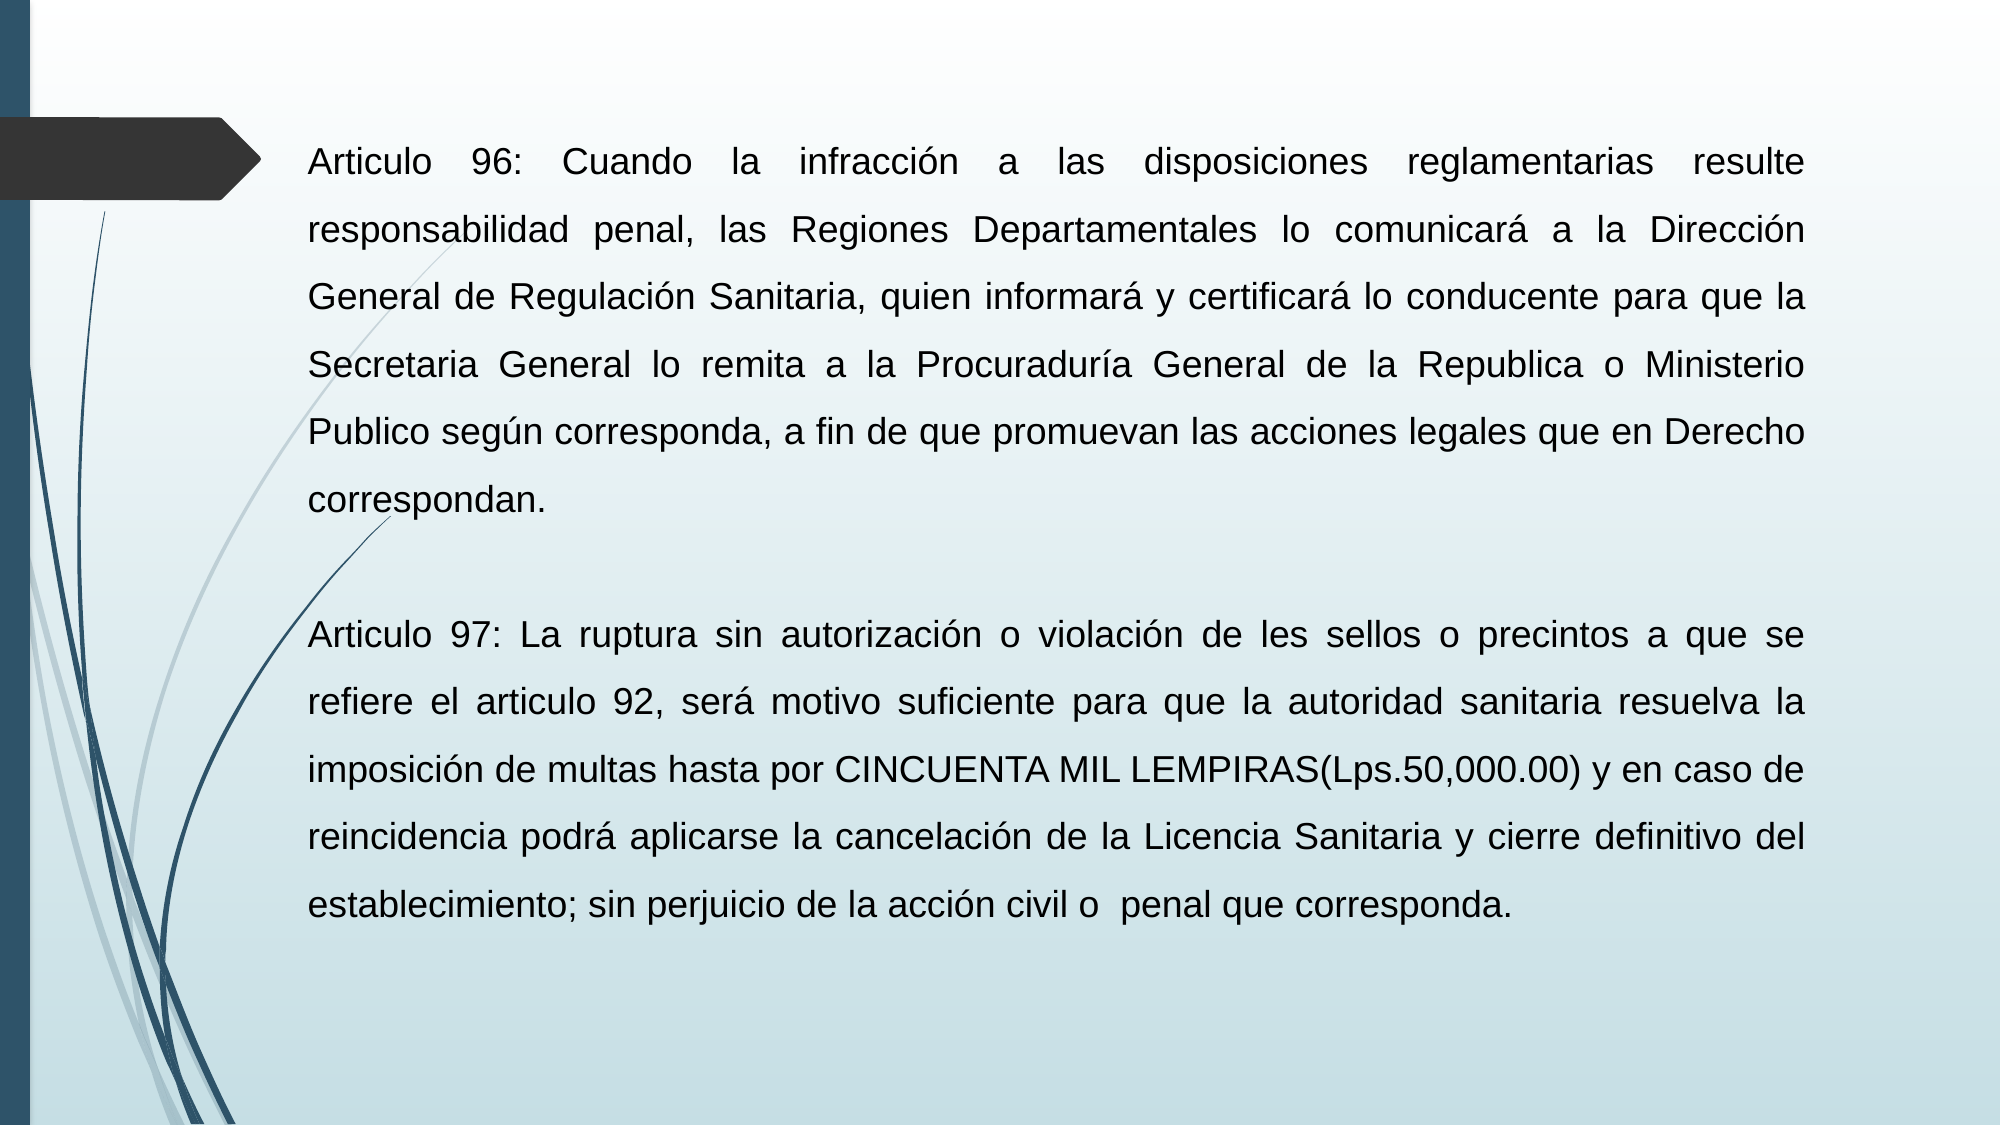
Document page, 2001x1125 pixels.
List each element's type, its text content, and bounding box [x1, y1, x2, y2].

text_box Articulo 96: Cuando la infracción a las disposiciones reglamentarias resulte responsabilidad penal, las Regiones Departamentales lo comunicará a la Dirección General de Regulación Sanitaria, quien informará y certificará lo conducente para que la Secretaria General lo remita a la Procuraduría General de la Republica o Ministerio Publico según corresponda, a fin de que promuevan las acciones legales que en Derecho correspondan. Articulo 97: La ruptura sin autorización o violación de les sellos o precintos a que se refiere el articulo 92, será motivo suficiente para que la autoridad sanitaria resuelva la imposición de multas hasta por CINCUENTA MIL LEMPIRAS(Lps.50,000.00) y en caso de reincidencia podrá aplicarse la cancelación de la Licencia Sanitaria y cierre definitivo del establecimiento; sin perjuicio de la acción civil o penal que corresponda. [292, 107, 1821, 933]
